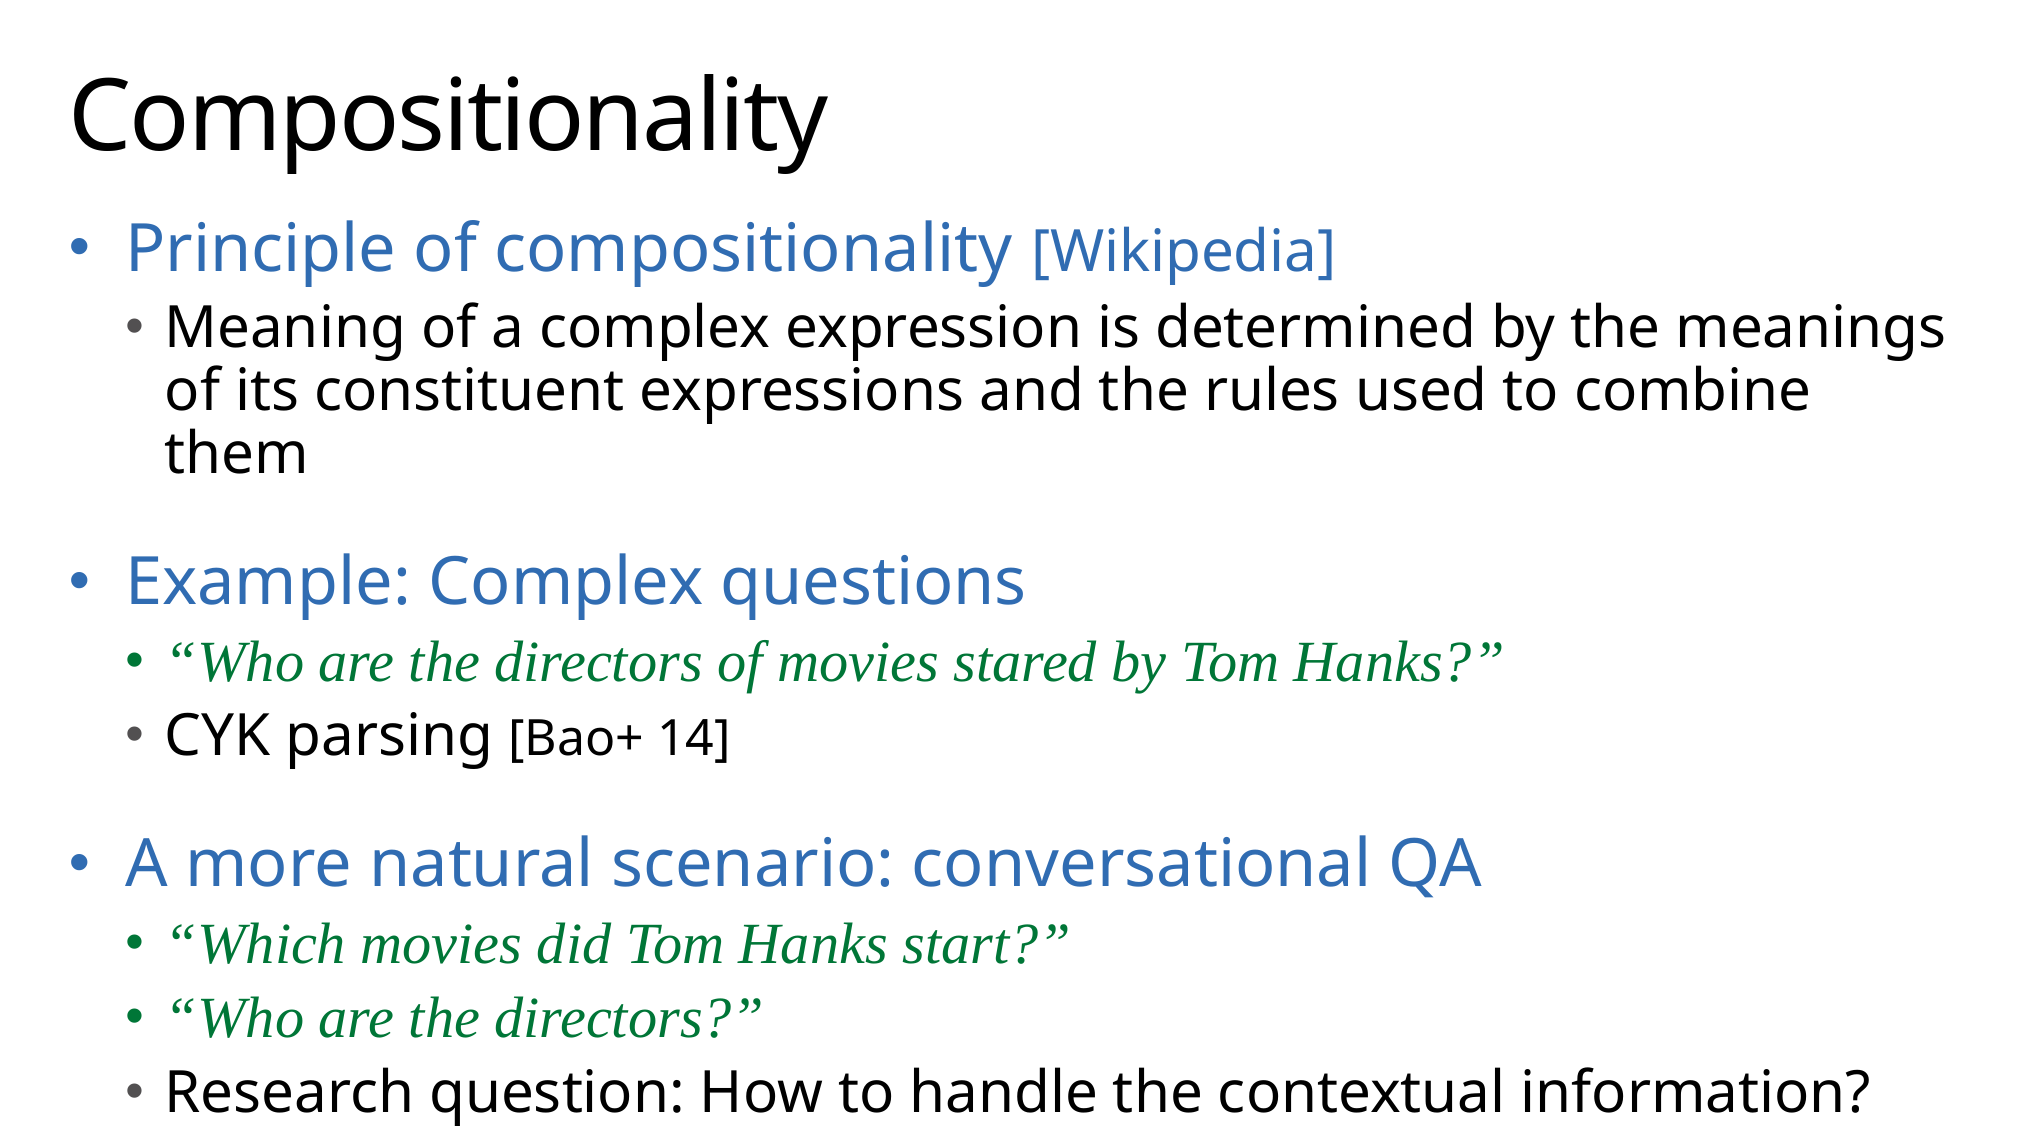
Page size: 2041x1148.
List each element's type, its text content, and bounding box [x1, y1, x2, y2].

title Compositionality [45, 48, 1996, 200]
list Principle of compositionality [Wikipedia] Meaning of a complex expression is determined by the meanings of its constituent expressions and the rules used to combine them Example: Complex questions “Who are the directors of movies stared by Tom Hanks?” CYK parsing [Bao+ 14] A more natural scenario: conversational QA “Which movies did Tom Hanks start?” “Who are the directors?” Research question: How to handle the contextual information? [45, 200, 1996, 1059]
